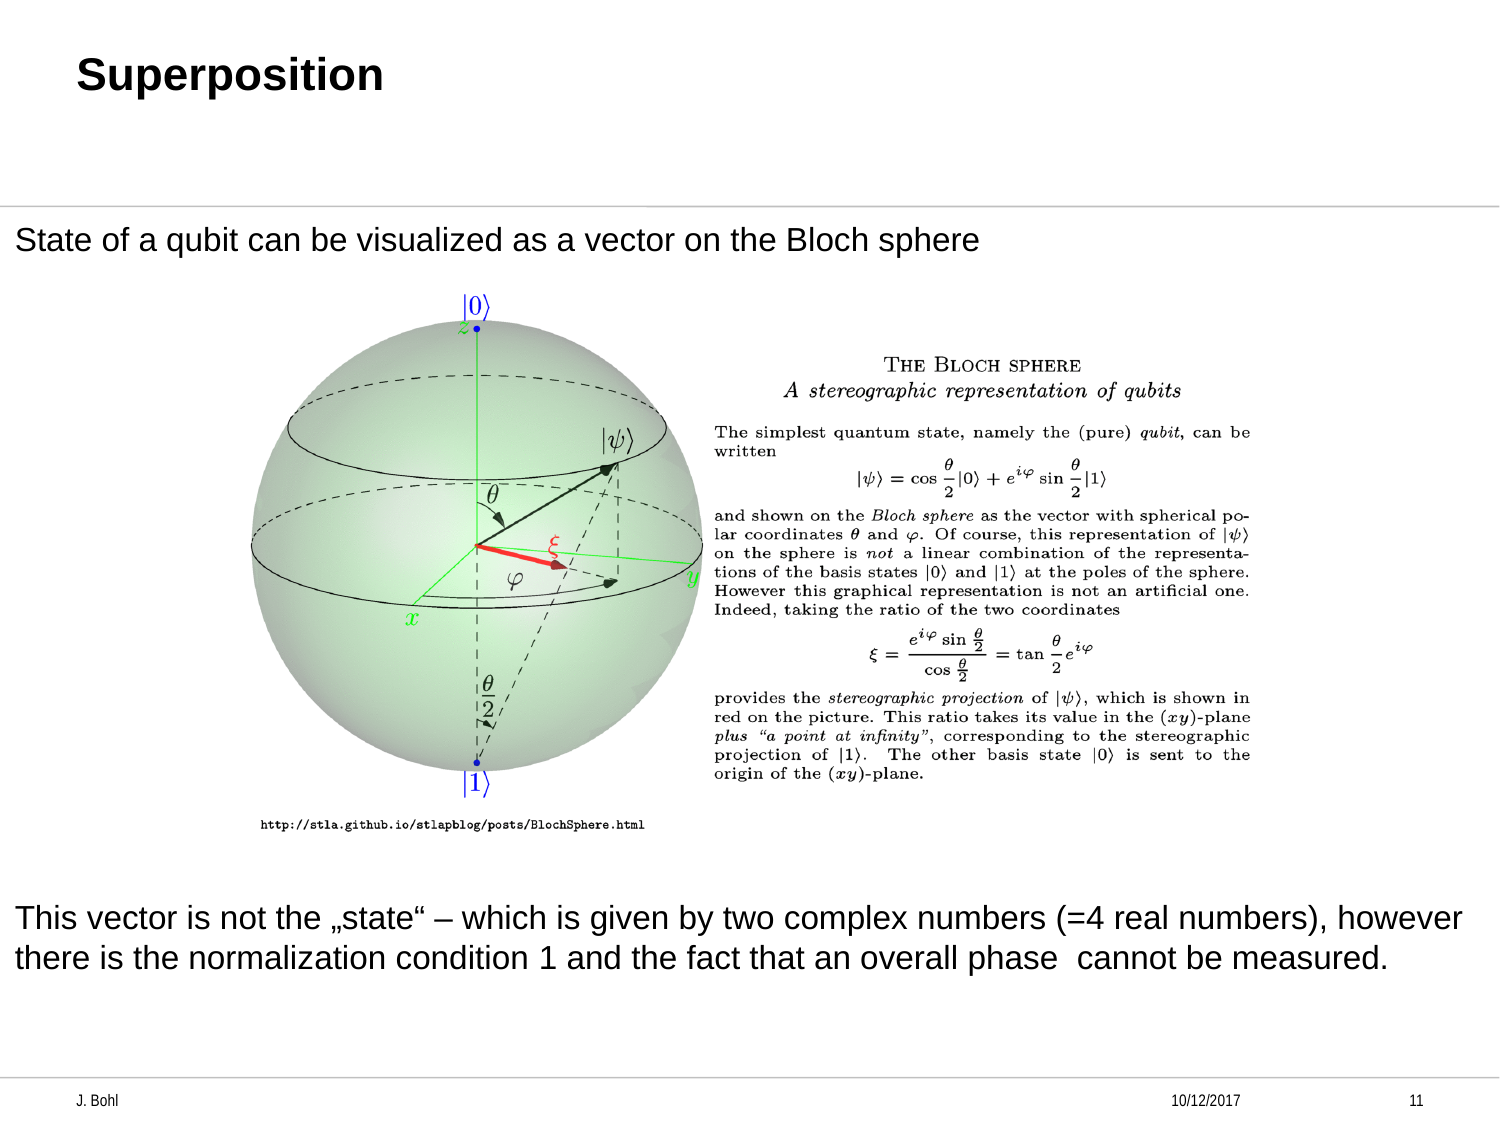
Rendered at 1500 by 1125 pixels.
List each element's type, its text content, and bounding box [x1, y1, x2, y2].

title Superposition [76, 50, 1095, 205]
picture [228, 271, 1272, 855]
